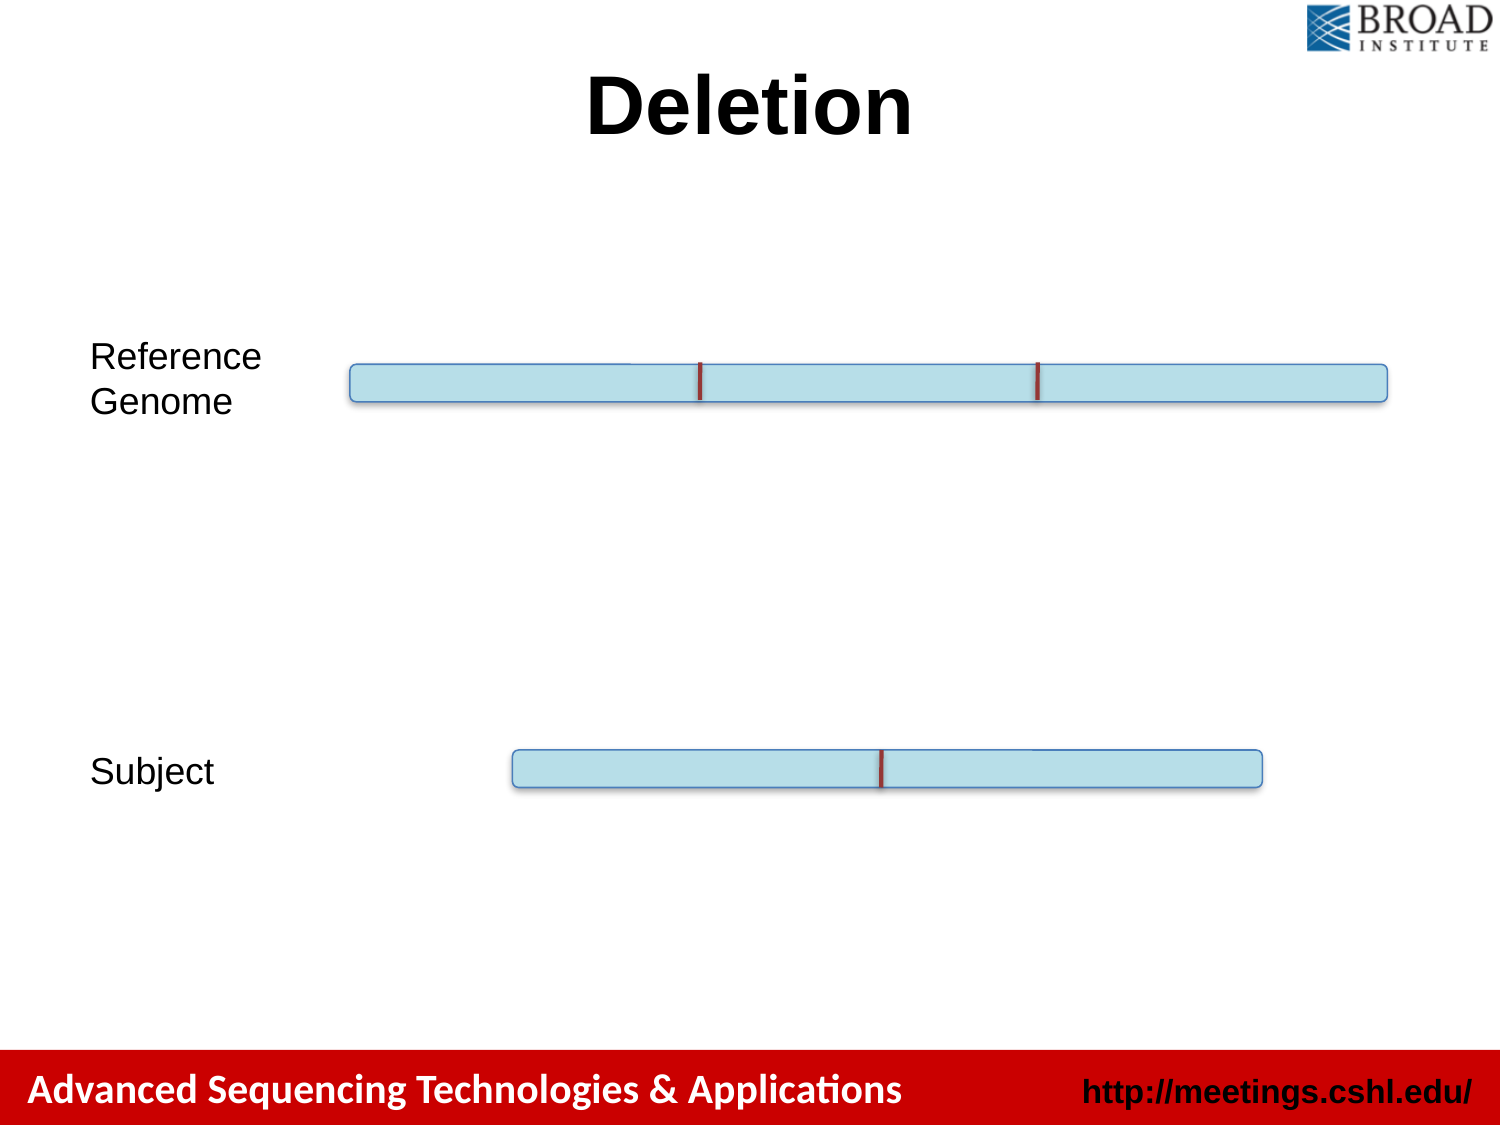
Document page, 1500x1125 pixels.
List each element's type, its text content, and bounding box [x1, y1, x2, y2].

text_box [703, 363, 1034, 403]
text_box [882, 749, 1264, 789]
text_box Subject [74, 739, 288, 799]
text_box [511, 749, 879, 789]
title Deletion [24, 7, 1475, 195]
picture [1304, 0, 1497, 58]
text_box [1040, 363, 1389, 403]
text_box [349, 363, 696, 403]
text_box Reference Genome [74, 324, 288, 430]
